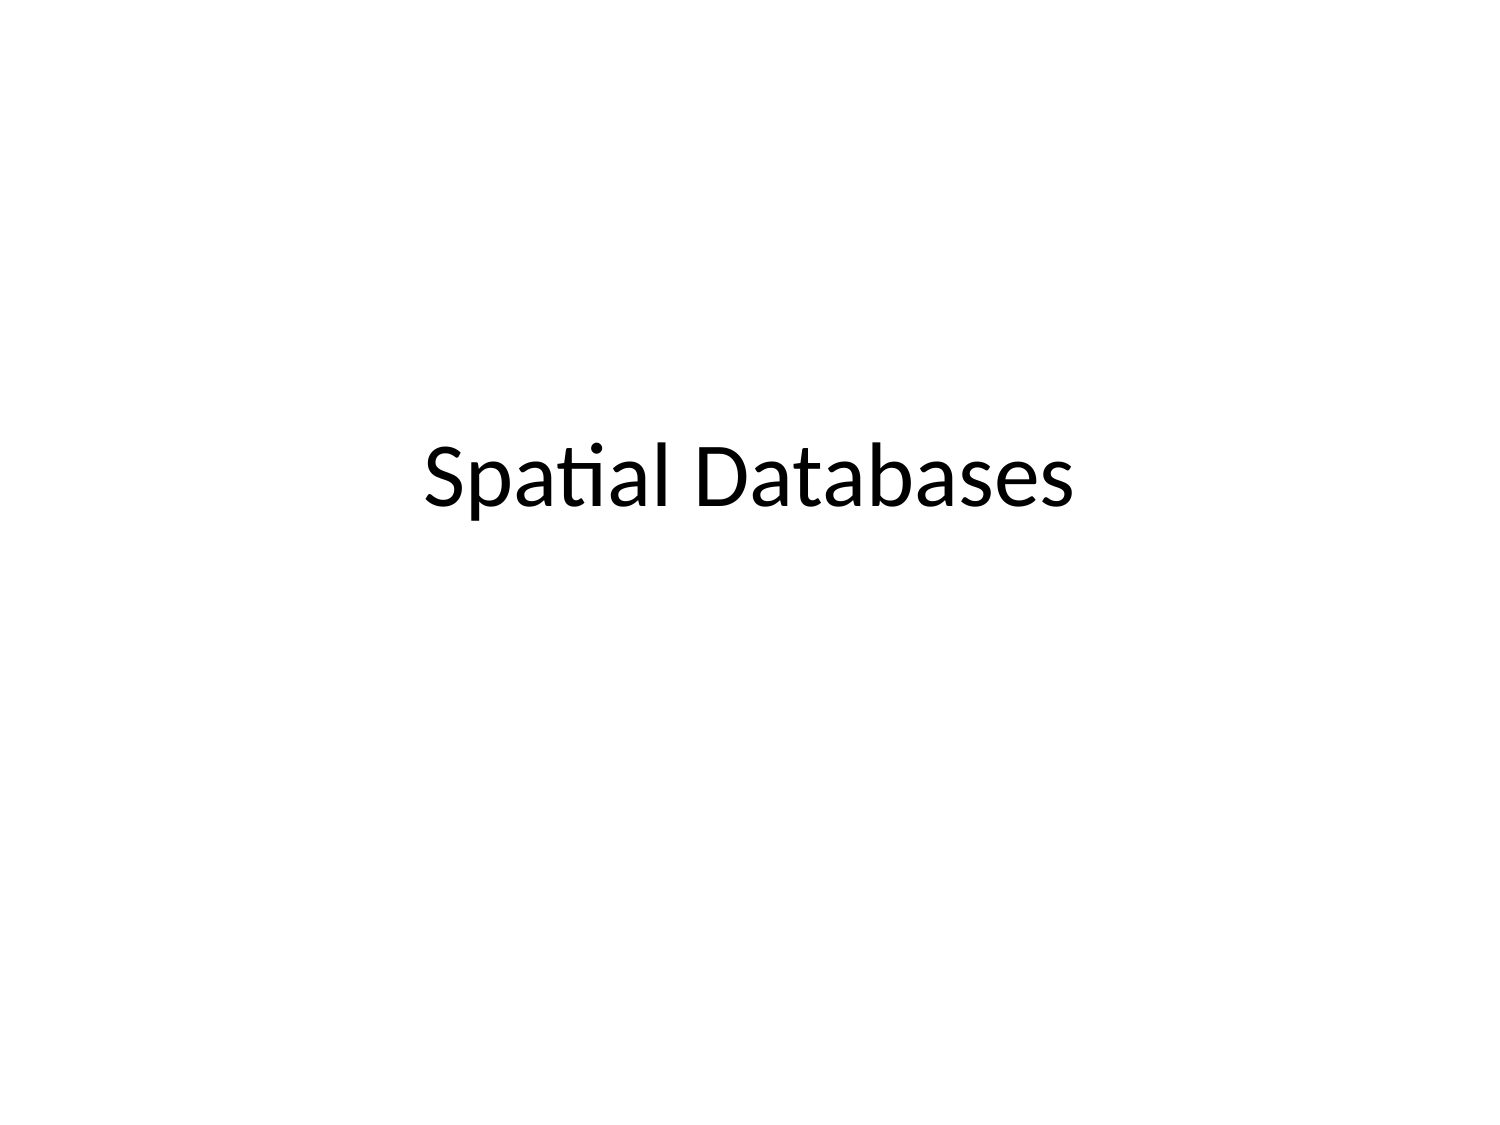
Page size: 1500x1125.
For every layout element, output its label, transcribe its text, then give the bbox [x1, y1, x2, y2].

title Spatial Databases [112, 349, 1388, 591]
